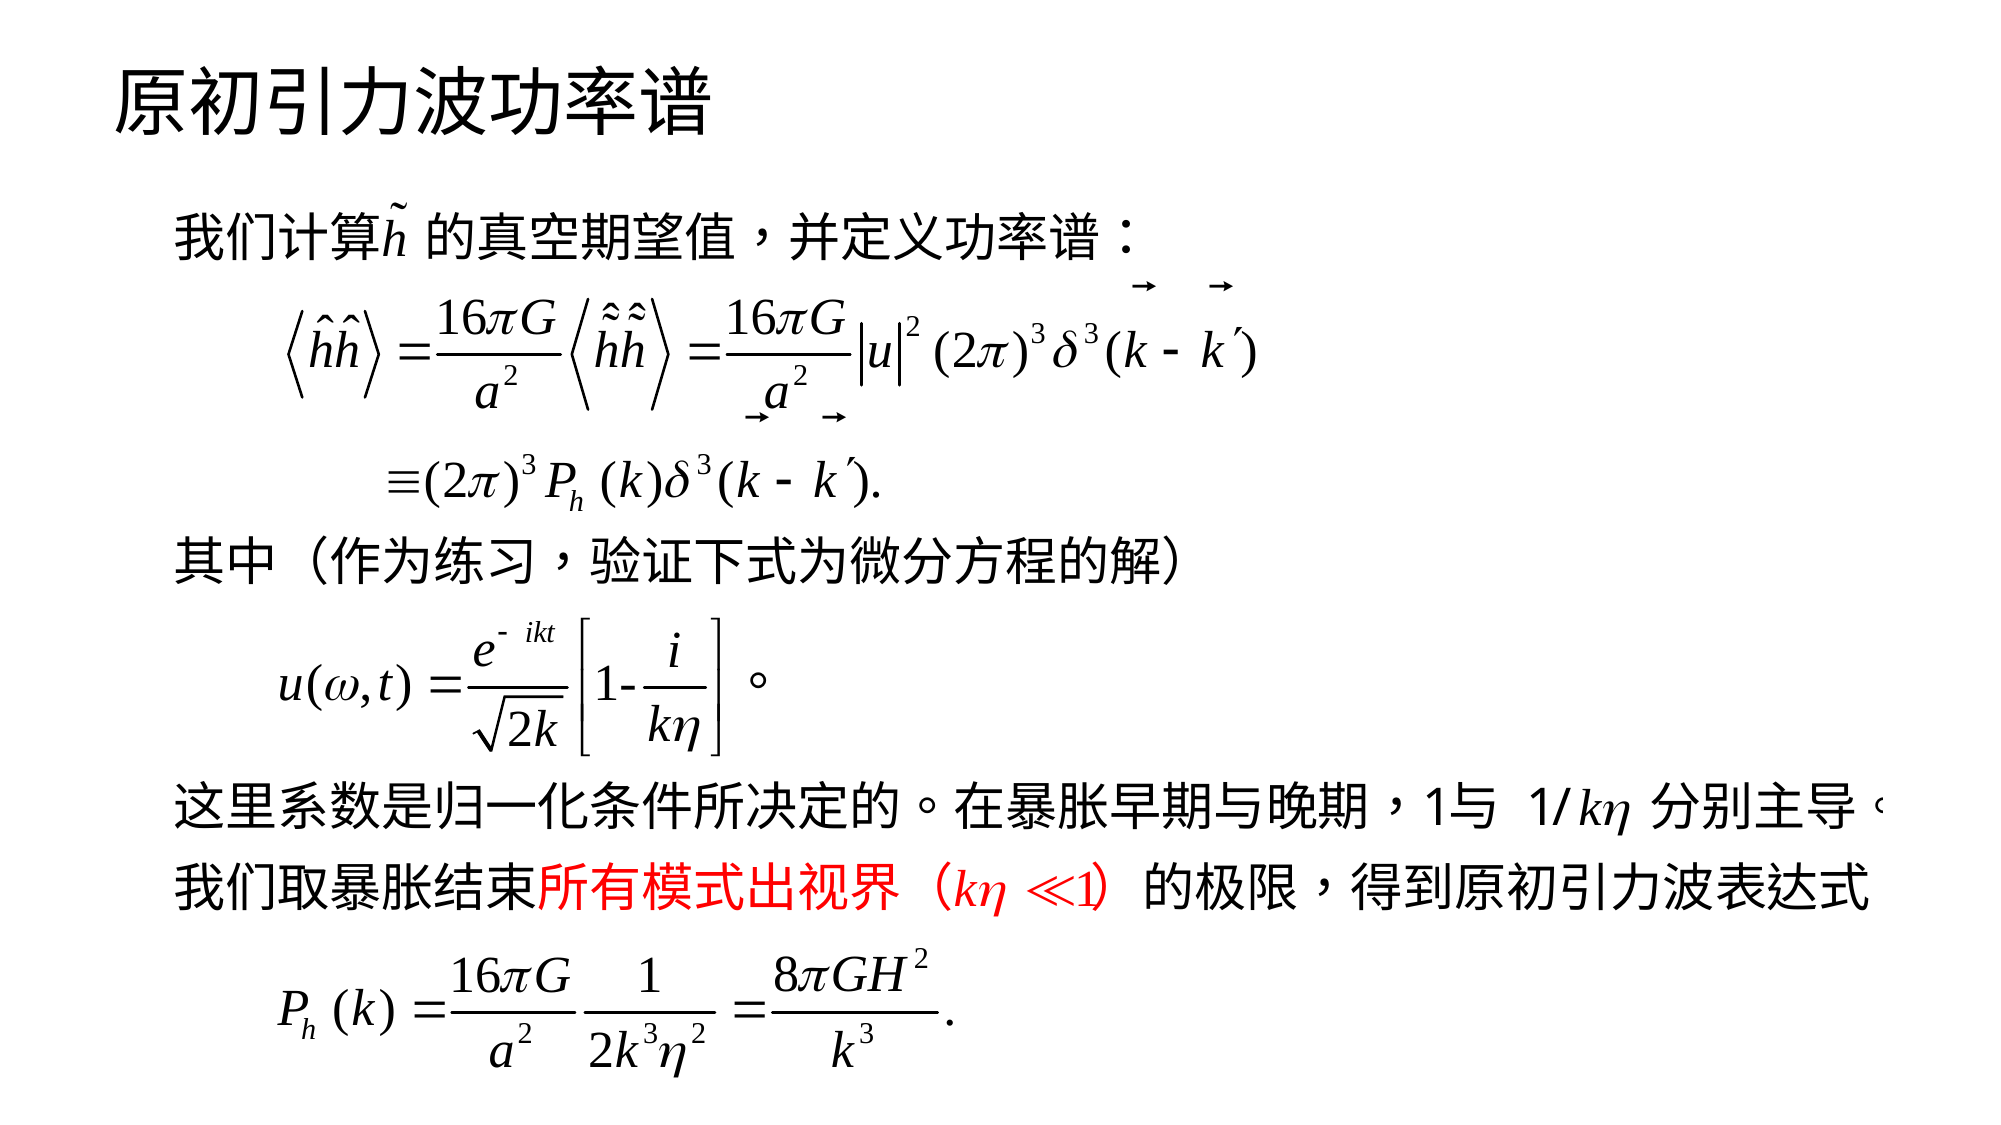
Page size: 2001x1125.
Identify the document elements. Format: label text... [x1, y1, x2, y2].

text_box 原初引力波功率谱 [98, 56, 1824, 177]
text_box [116, 201, 1883, 1087]
